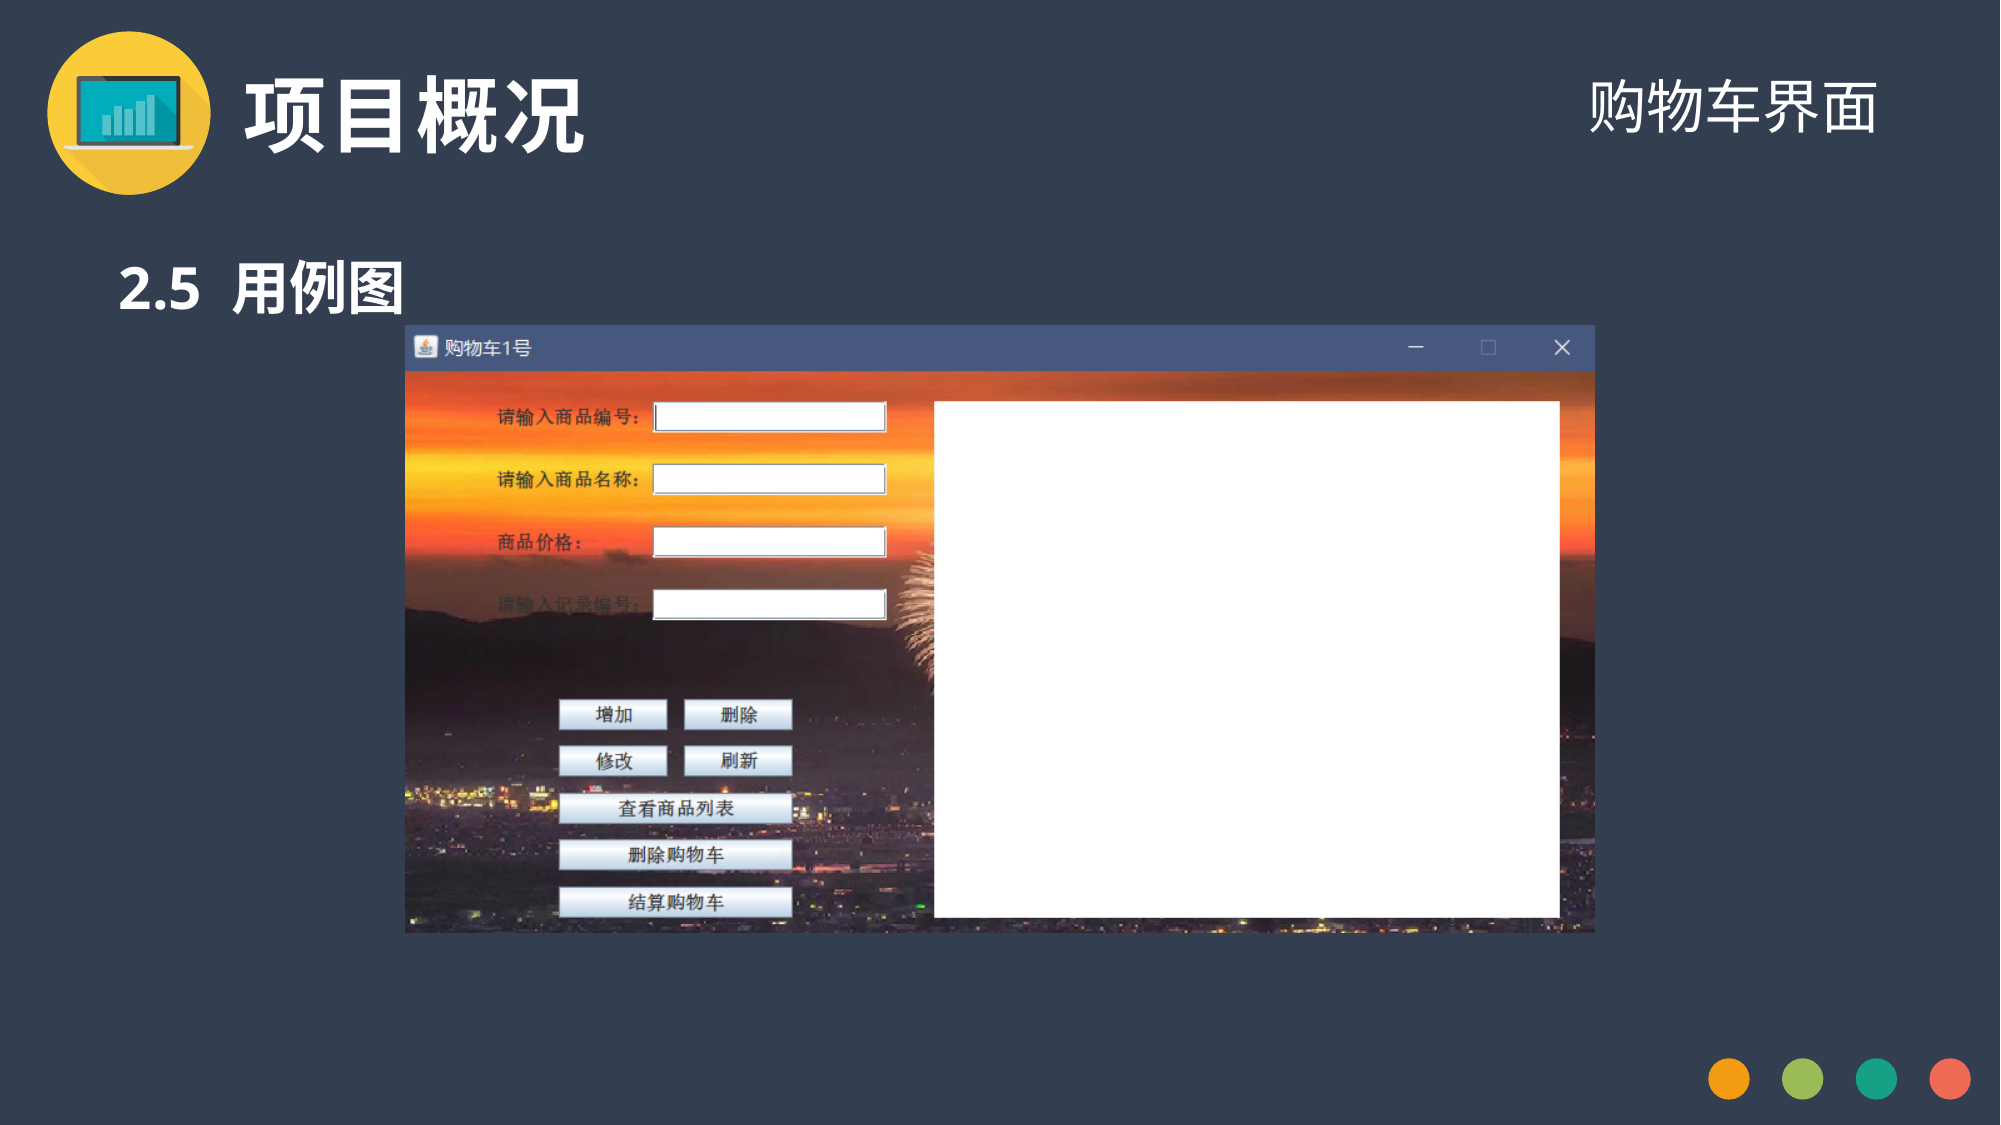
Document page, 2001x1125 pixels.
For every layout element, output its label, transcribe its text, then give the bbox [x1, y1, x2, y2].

text_box [1928, 1057, 1972, 1101]
text_box 项目概况 [243, 63, 1096, 145]
text_box [1707, 1057, 1751, 1101]
text_box [1780, 1057, 1825, 1101]
picture [405, 325, 1595, 933]
text_box 2.5 用例图 [119, 246, 406, 330]
text_box 购物车界面 [1573, 62, 1898, 148]
text_box [1854, 1057, 1899, 1101]
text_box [47, 31, 211, 195]
